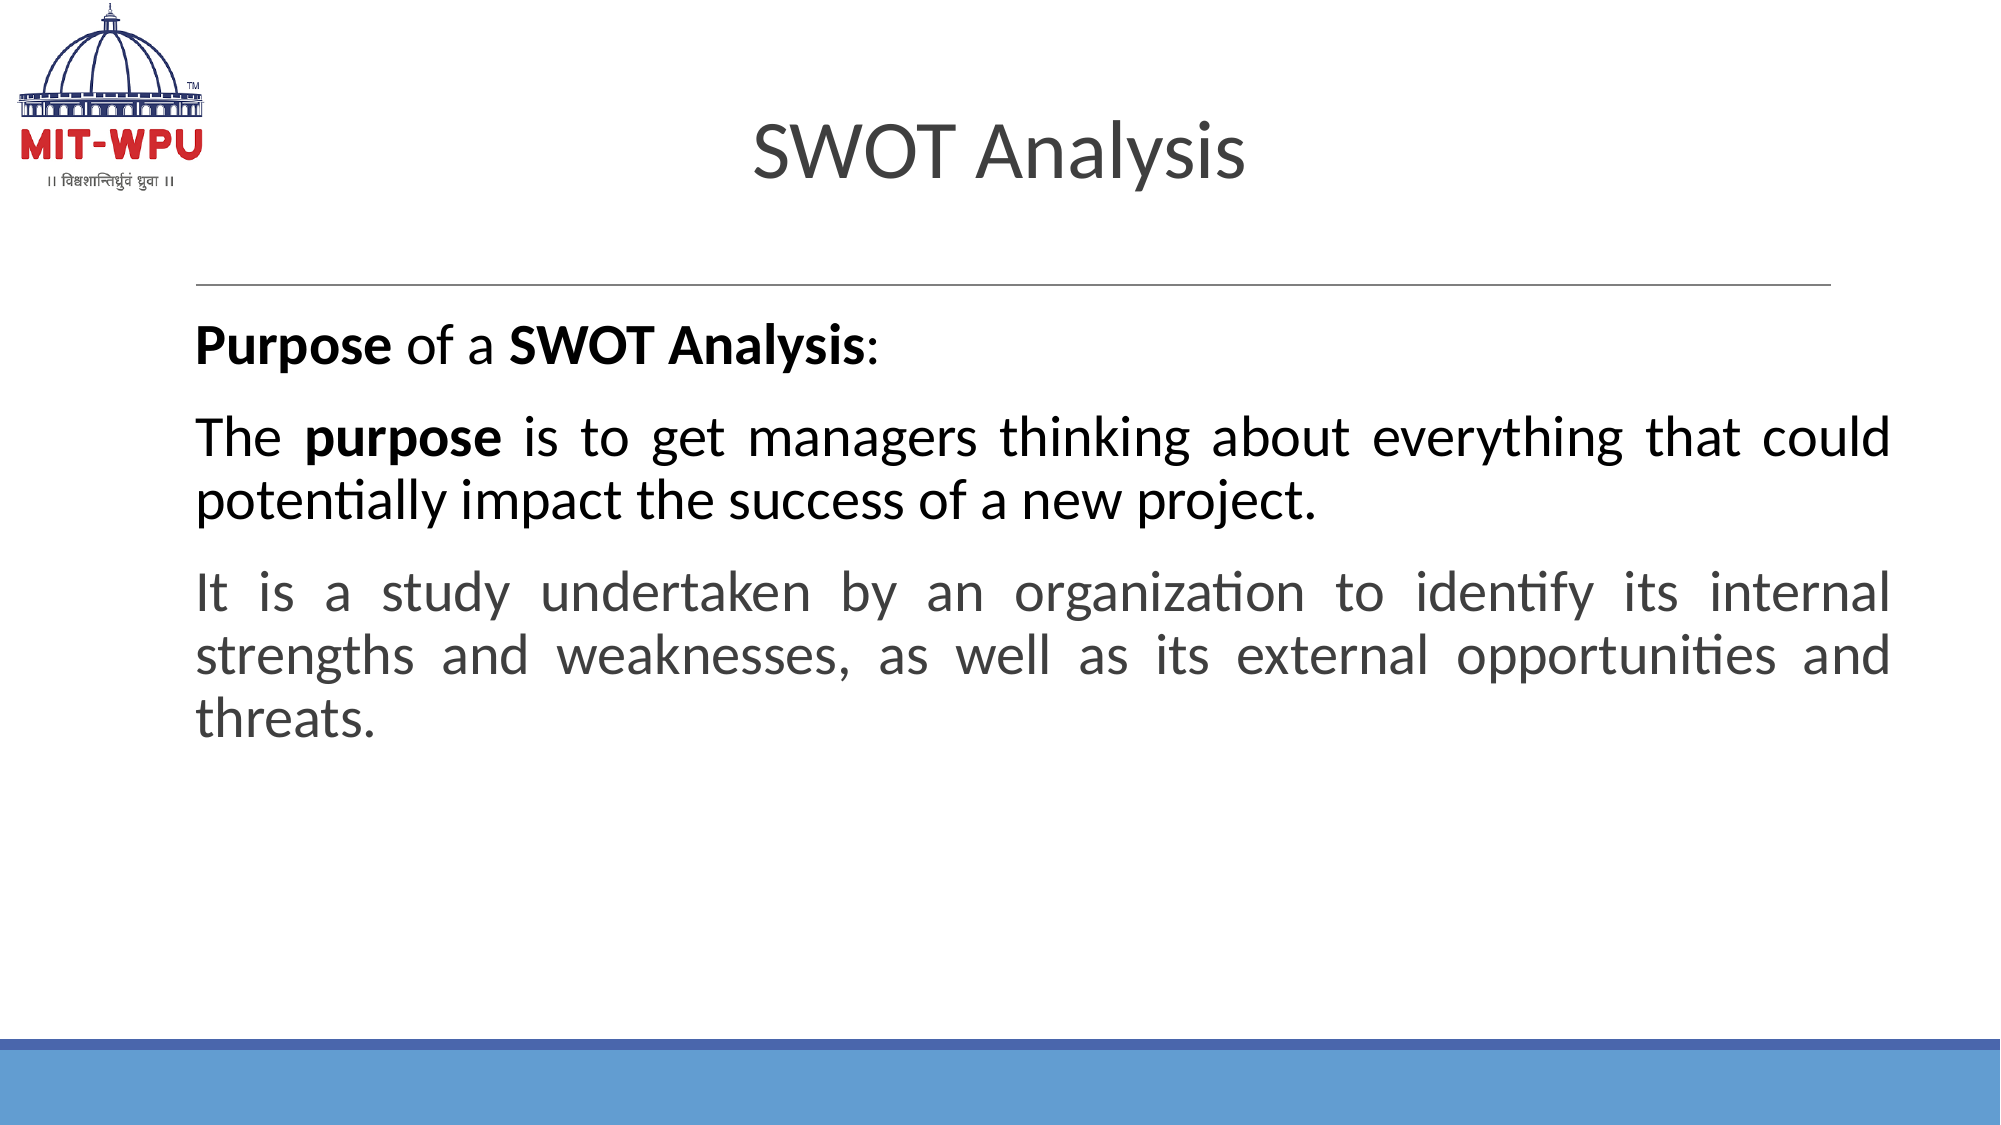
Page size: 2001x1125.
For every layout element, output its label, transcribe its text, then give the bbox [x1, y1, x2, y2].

list Purpose of a SWOT Analysis: The purpose is to get managers thinking about everything that could potentially impact the success of a new project. It is a study undertaken by an organization to identify its internal strengths and weaknesses, as well as its external opportunities and threats. [180, 306, 1894, 850]
title SWOT Analysis [174, 101, 1825, 203]
picture [17, 2, 226, 192]
